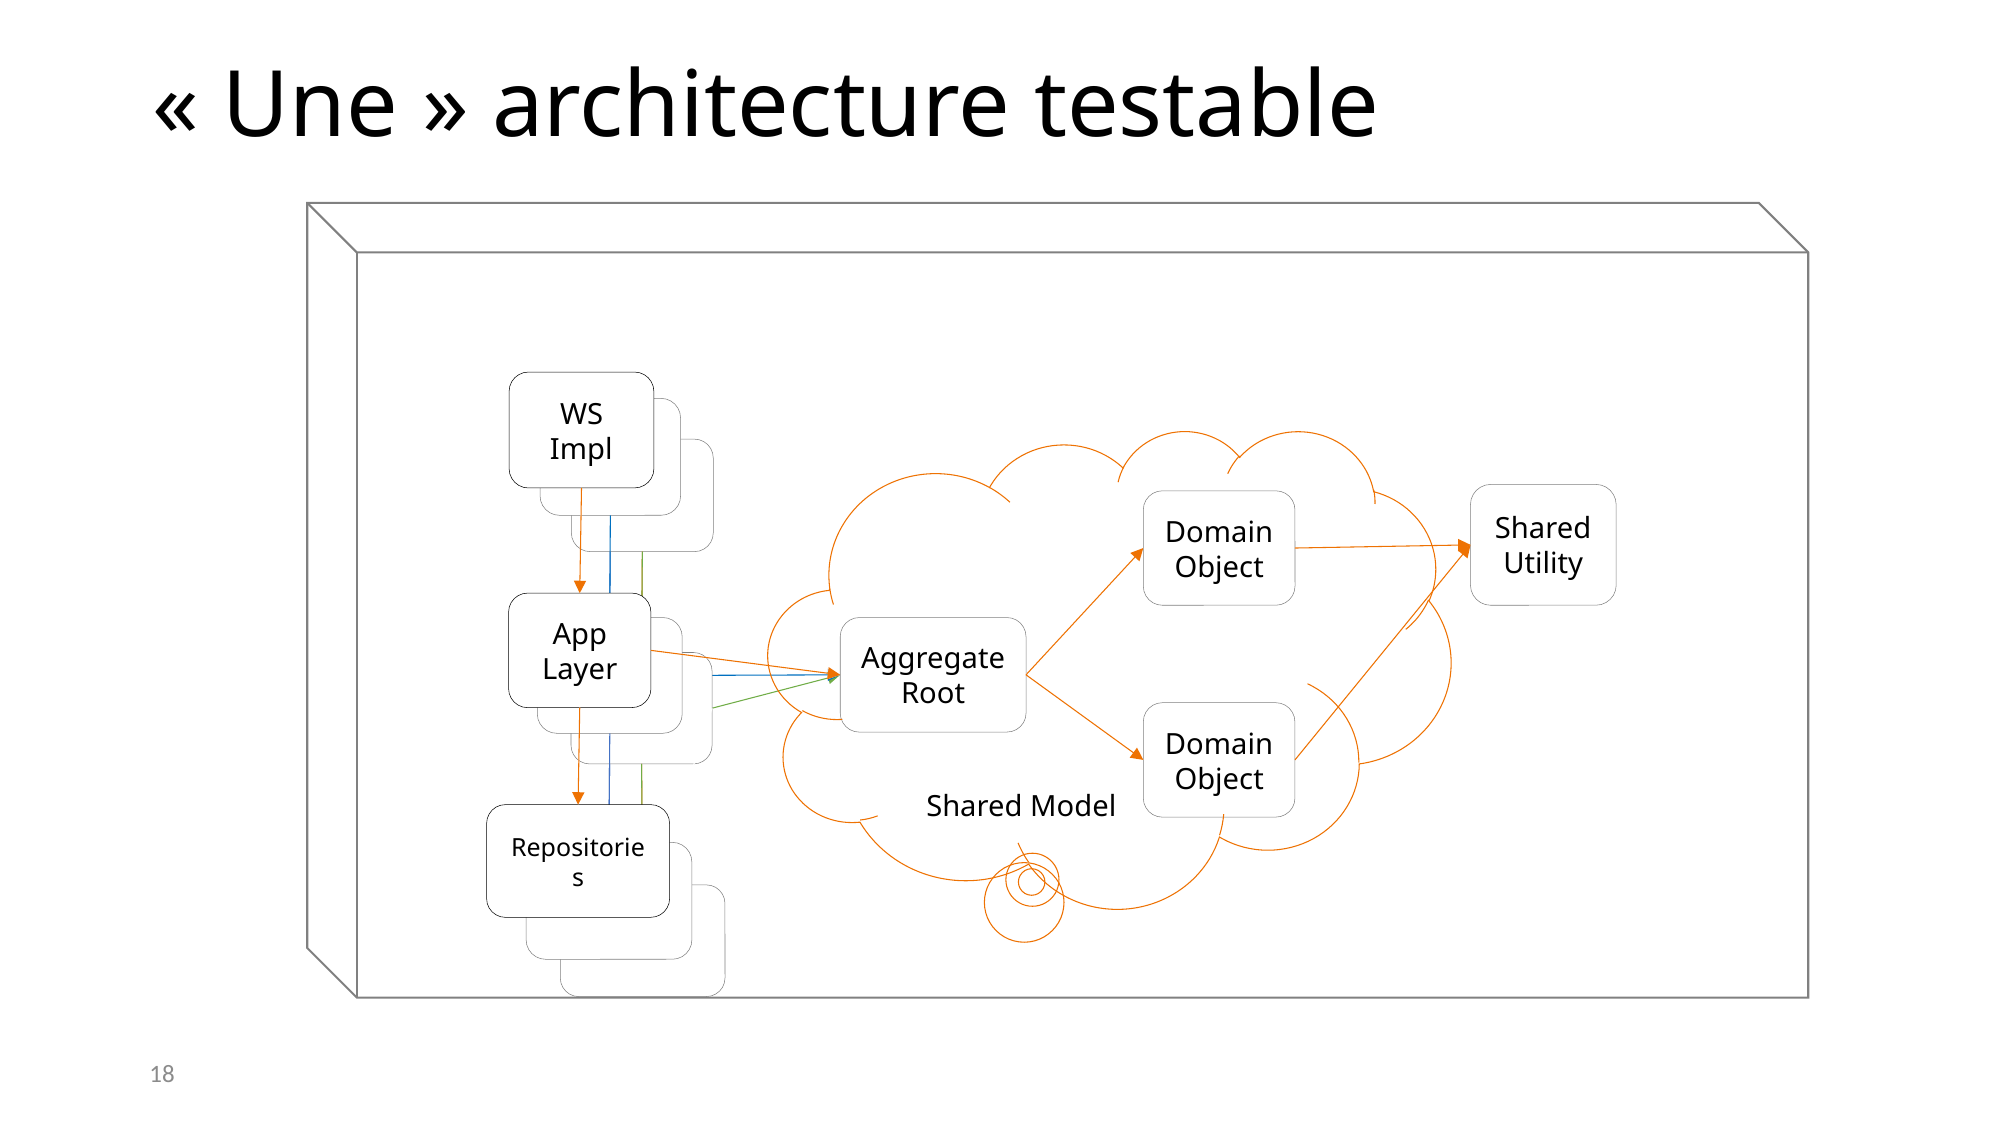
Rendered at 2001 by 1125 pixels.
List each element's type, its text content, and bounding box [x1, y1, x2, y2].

text_box Repositories [485, 803, 671, 919]
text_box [712, 676, 841, 709]
text_box Shared Model [911, 779, 1132, 830]
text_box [1294, 544, 1471, 760]
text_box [657, 708, 713, 879]
text_box App Layer [507, 592, 652, 709]
text_box WS Impl [508, 371, 655, 490]
text_box 18 [134, 1042, 588, 1103]
text_box Shared Utility [1469, 483, 1618, 607]
text_box [766, 430, 1433, 944]
text_box [306, 201, 1810, 999]
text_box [1026, 548, 1144, 674]
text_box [1025, 674, 1144, 760]
title « Une » architecture testable [137, 0, 1863, 216]
text_box 20 [311, 204, 1804, 251]
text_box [650, 650, 841, 675]
